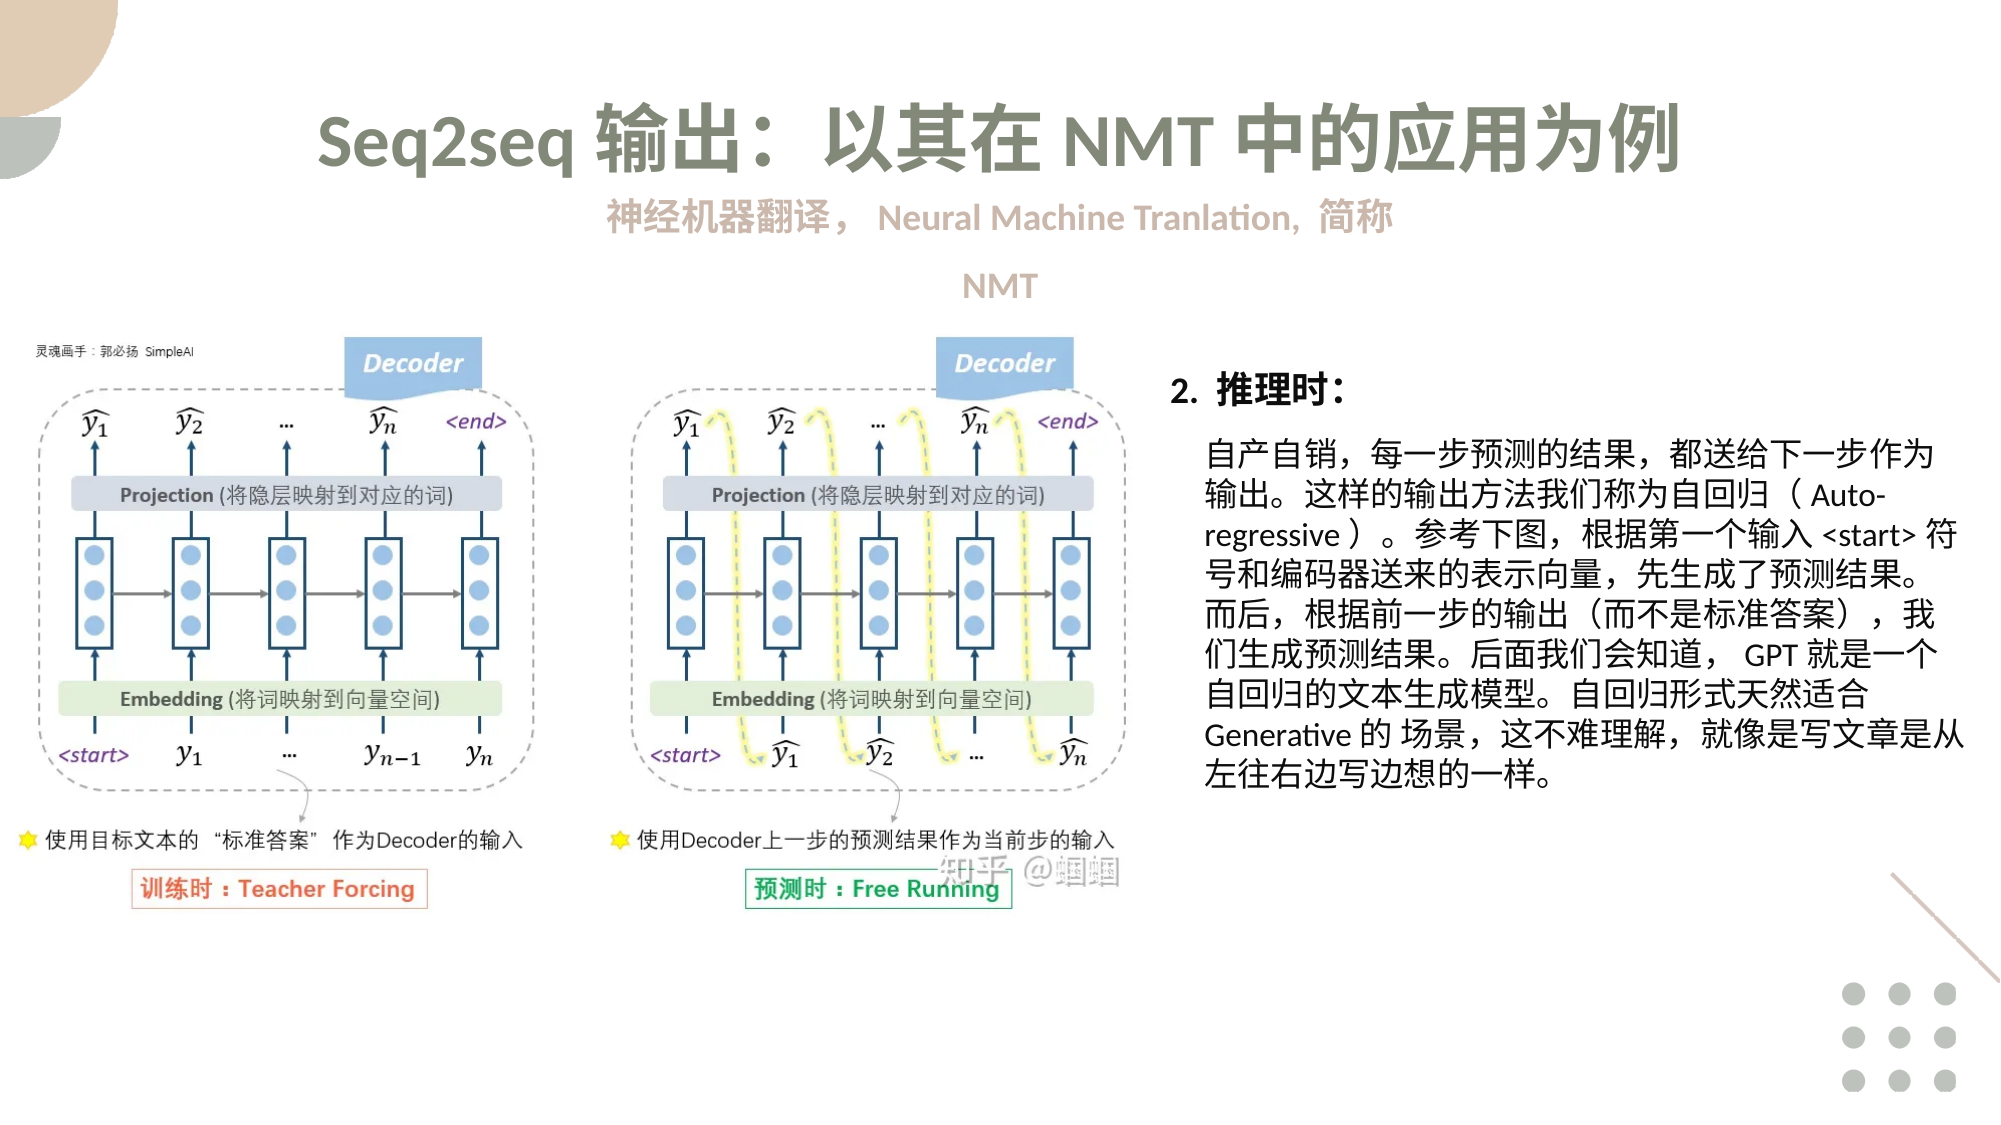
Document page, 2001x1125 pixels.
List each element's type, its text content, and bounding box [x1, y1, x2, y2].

picture [1842, 872, 2000, 1092]
text_box 2. 推理时： [1170, 366, 1963, 412]
picture [0, 0, 118, 179]
text_box 神经机器翻译，Neural Machine Tranlation, 简称 NMT [552, 163, 1448, 313]
text_box Seq2seq输出：以其在NMT中的应用为例 [302, 84, 1698, 190]
picture [0, 318, 1148, 917]
